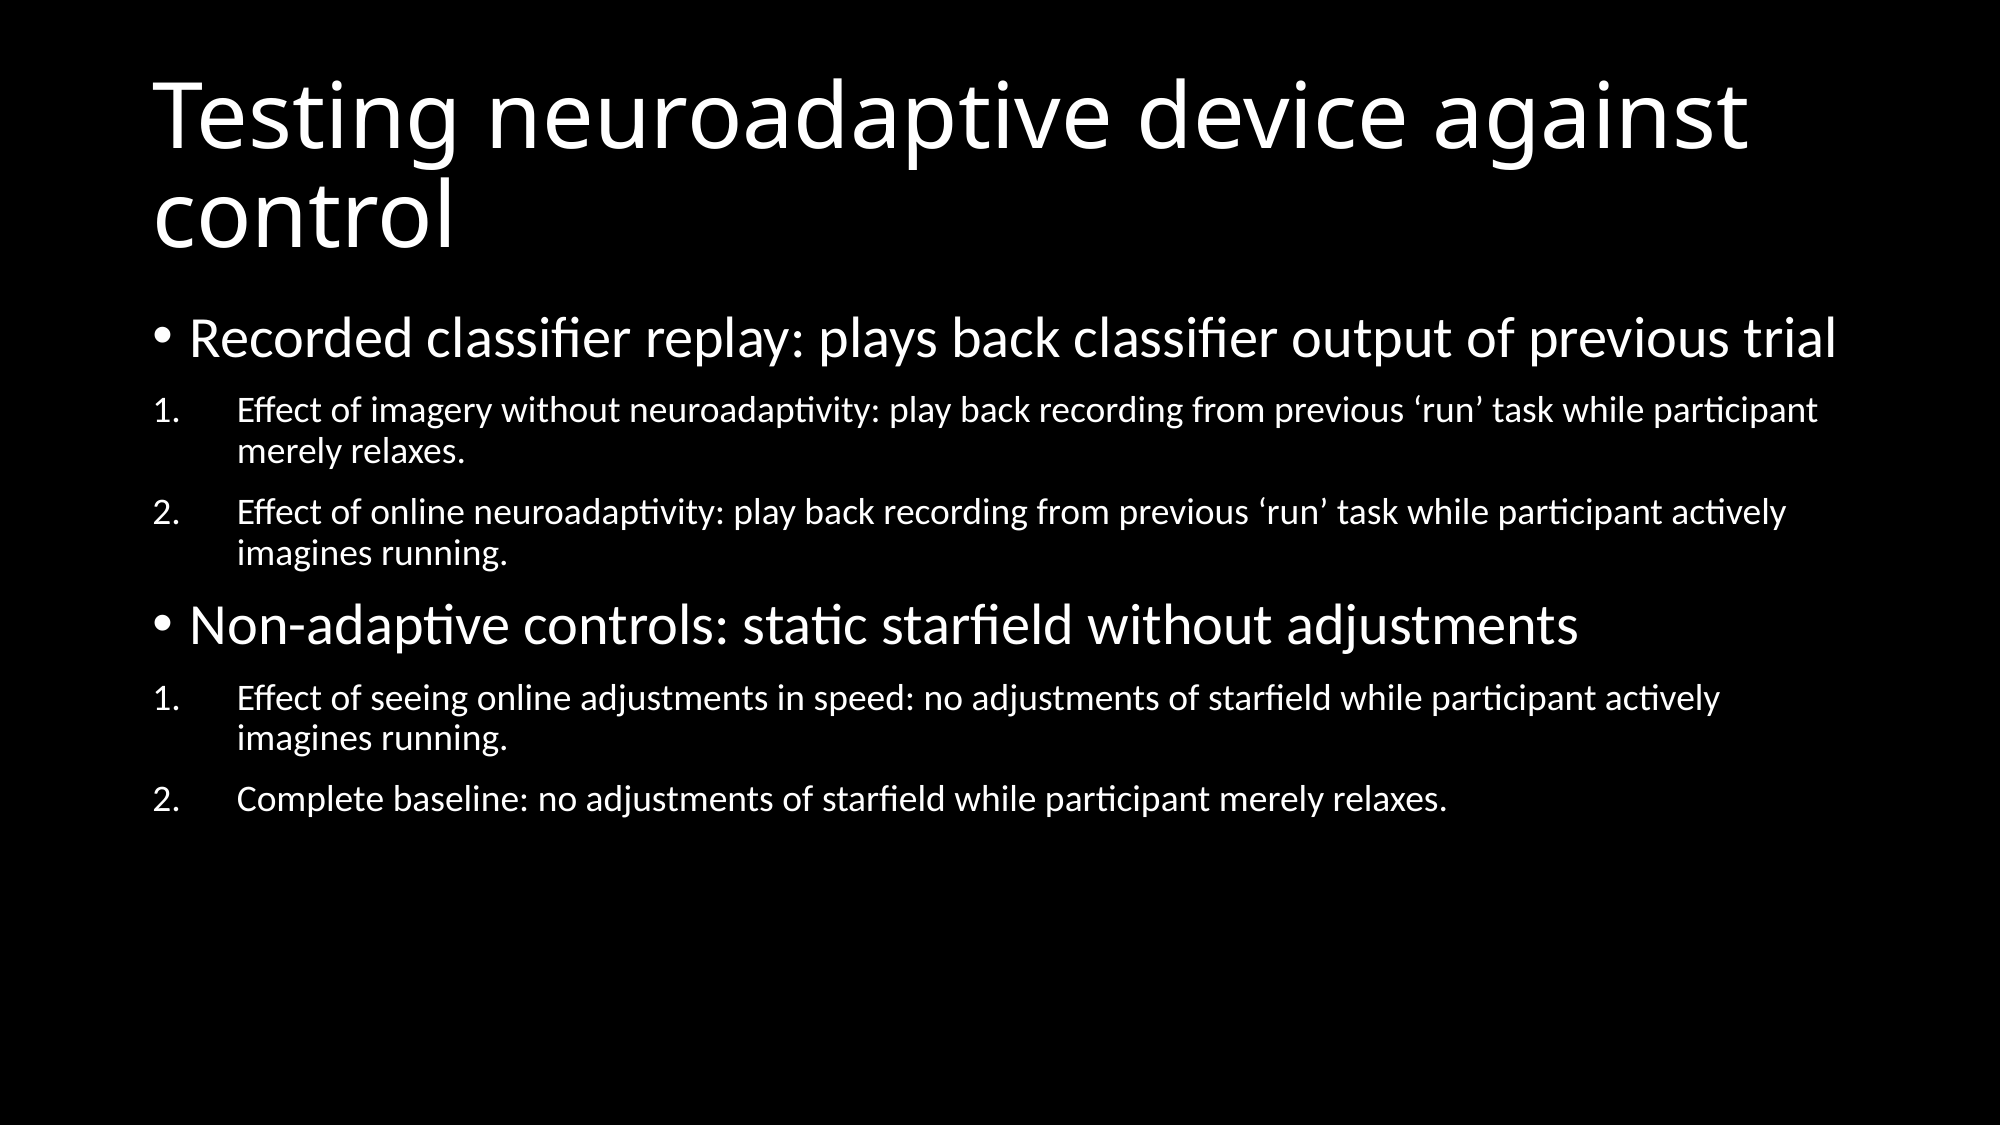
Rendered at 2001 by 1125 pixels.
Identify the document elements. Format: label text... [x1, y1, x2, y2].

title Testing neuroadaptive device against control [137, 59, 1863, 278]
list Recorded classifier replay: plays back classifier output of previous trial Effect of imagery without neuroadaptivity: play back recording from previous ‘run’ task while participant merely relaxes. Effect of online neuroadaptivity: play back recording from previous ‘run’ task while participant actively imagines running. Non-adaptive controls: static starfield without adjustments Effect of seeing online adjustments in speed: no adjustments of starfield while participant actively imagines running. Complete baseline: no adjustments of starfield while participant merely relaxes. [137, 299, 1863, 1014]
